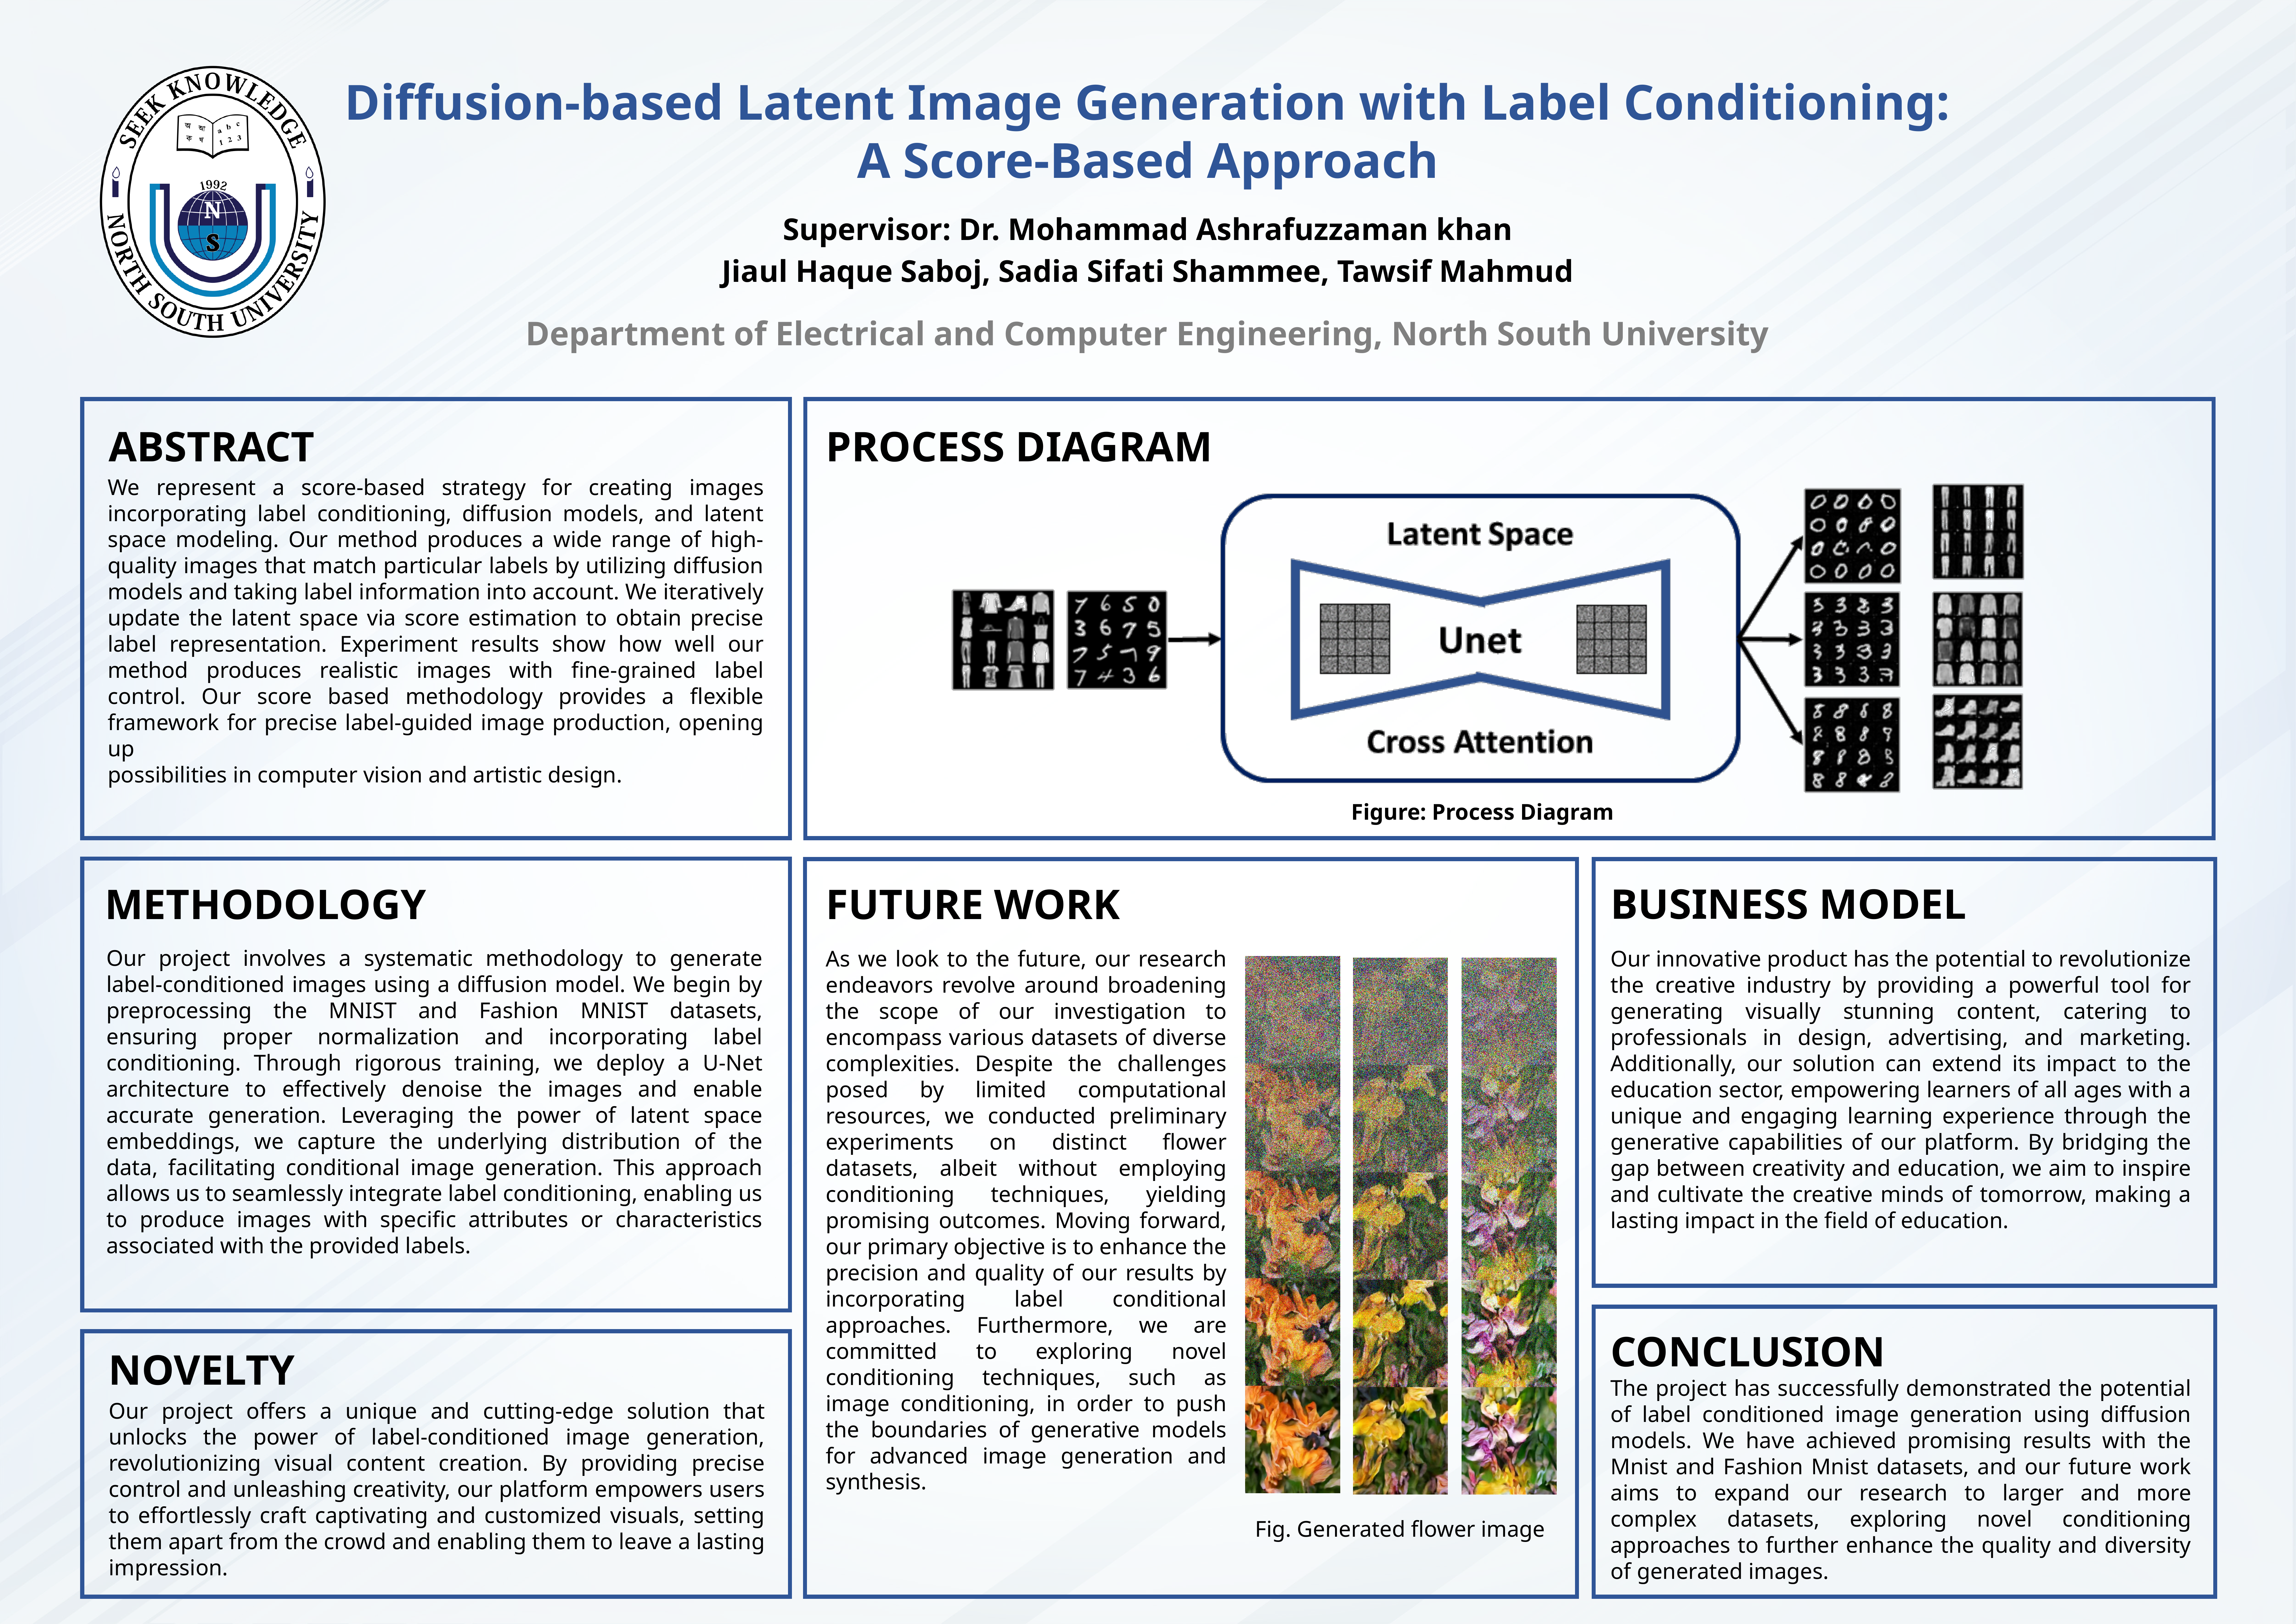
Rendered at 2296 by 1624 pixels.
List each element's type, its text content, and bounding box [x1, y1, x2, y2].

text_box [1700, 382, 2197, 399]
text_box Department of Electrical and Computer Engineering, North South University [246, 310, 2050, 355]
picture [938, 417, 2049, 844]
text_box [633, 915, 1129, 1624]
text_box [82, 858, 790, 1311]
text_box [1245, 956, 1557, 1495]
picture [99, 65, 327, 338]
text_box [82, 1331, 790, 1597]
text_box ABSTRACT [104, 418, 578, 472]
text_box [104, 831, 799, 1559]
text_box [82, 399, 790, 839]
text_box [1694, 1286, 2190, 1306]
text_box We represent a score-based strategy for creating images incorporating label conditioning, diffusion models, and latent space modeling. Our method produces a wide range of high-quality images that match particular labels by utilizing diffusion models and taking label information into account. We iteratively update the latent space via score estimation to obtain precise label representation. Experiment results show how well our method produces realistic images with fine-grained label control. Our score based methodology provides a flexible framework for precise label-guided image production, opening up possibilities in computer vision and artistic design. [103, 471, 769, 790]
text_box Diffusion-based Latent Image Generation with Label Conditioning: A Score-Based Approach [327, 68, 2050, 204]
text_box [805, 399, 2214, 839]
text_box [1593, 1306, 2216, 1597]
text_box Fig. Generated flower image [1250, 1513, 1551, 1544]
text_box [805, 859, 1577, 1597]
text_box [1593, 859, 2216, 1286]
text_box Supervisor: Dr. Mohammad Ashrafuzzaman khan Jiaul Haque Saboj, Sadia Sifati Shammee, Tawsif Mahmud [327, 207, 2050, 291]
